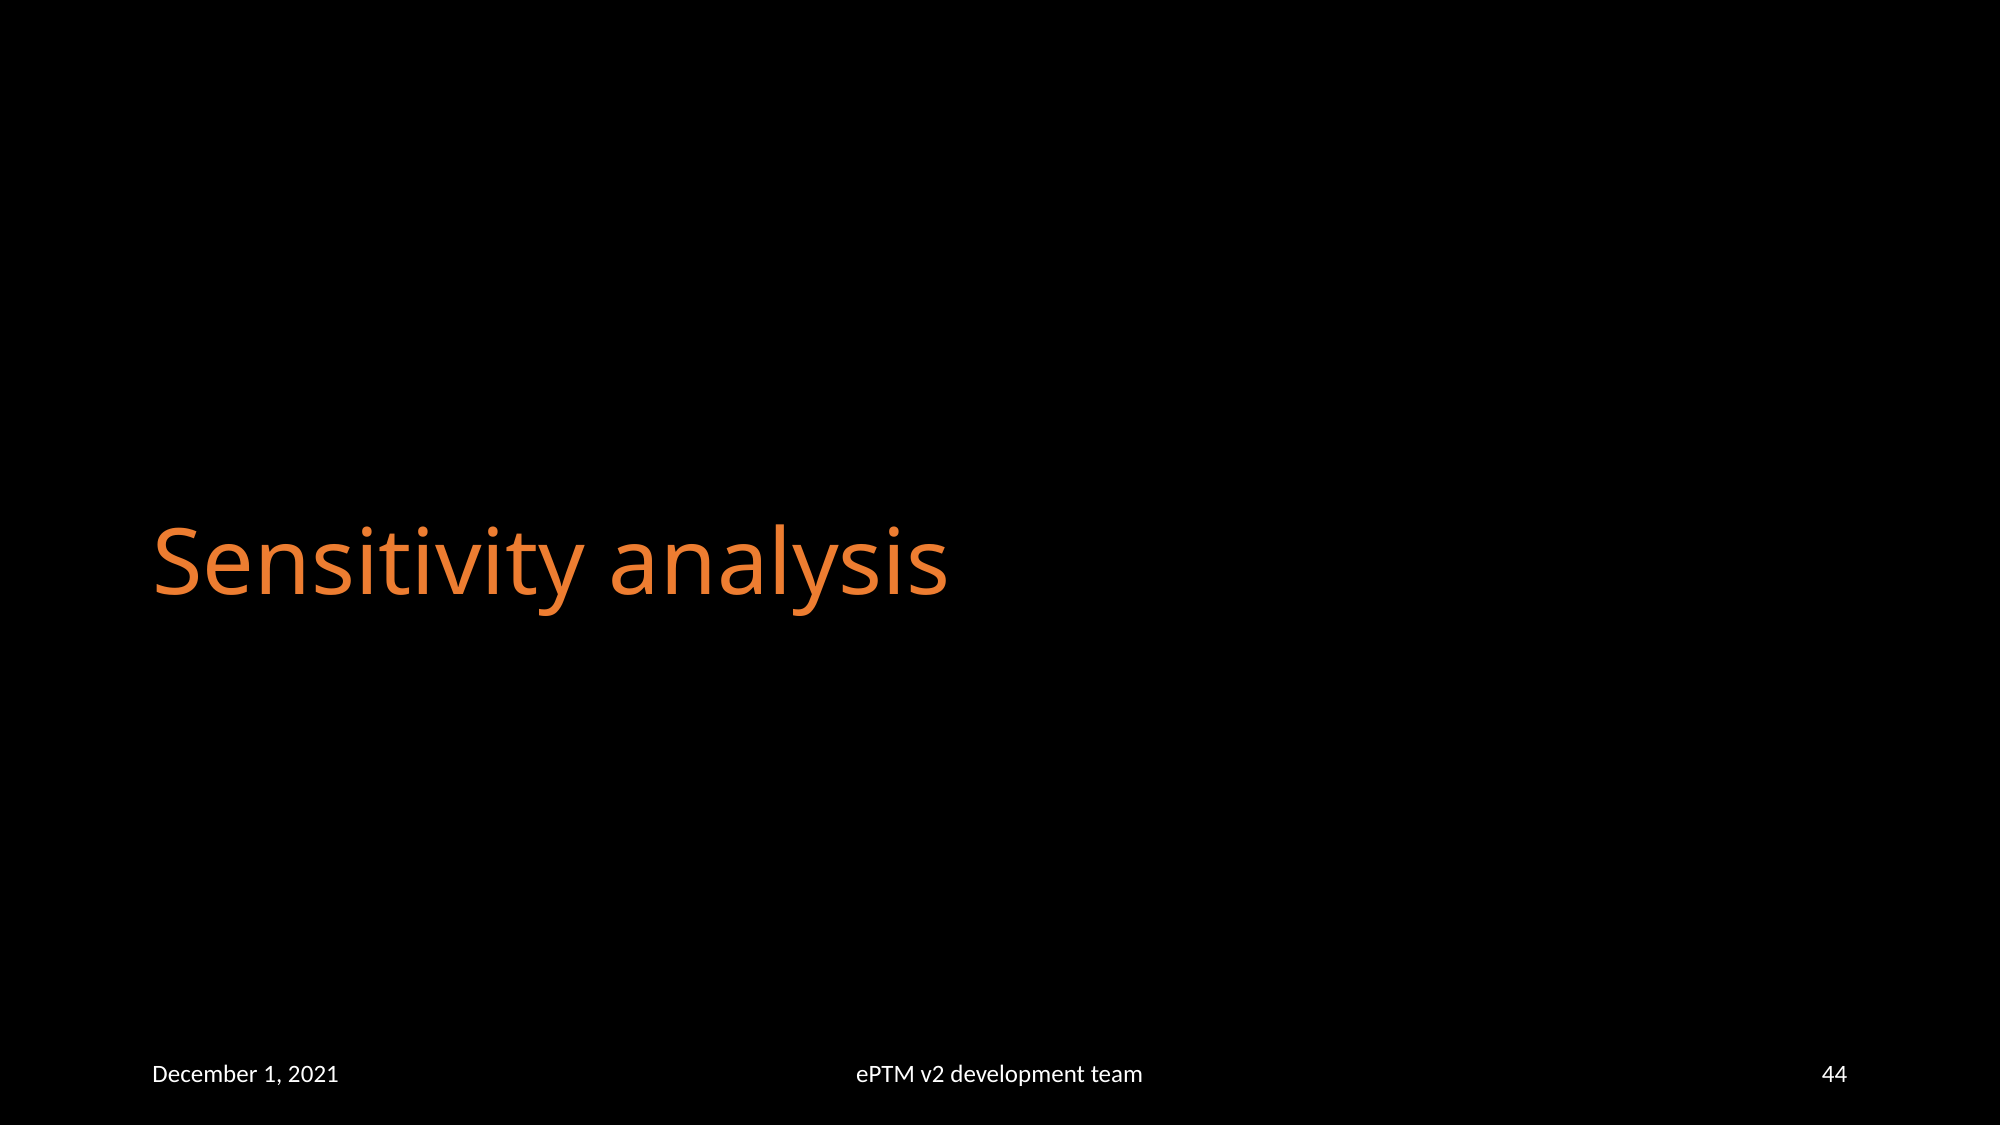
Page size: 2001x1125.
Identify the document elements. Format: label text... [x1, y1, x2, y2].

title Sensitivity analysis [137, 455, 1863, 674]
footer ePTM v2 development team [662, 1042, 1338, 1103]
slide_number 44 [1412, 1042, 1863, 1103]
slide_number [137, 1042, 588, 1103]
